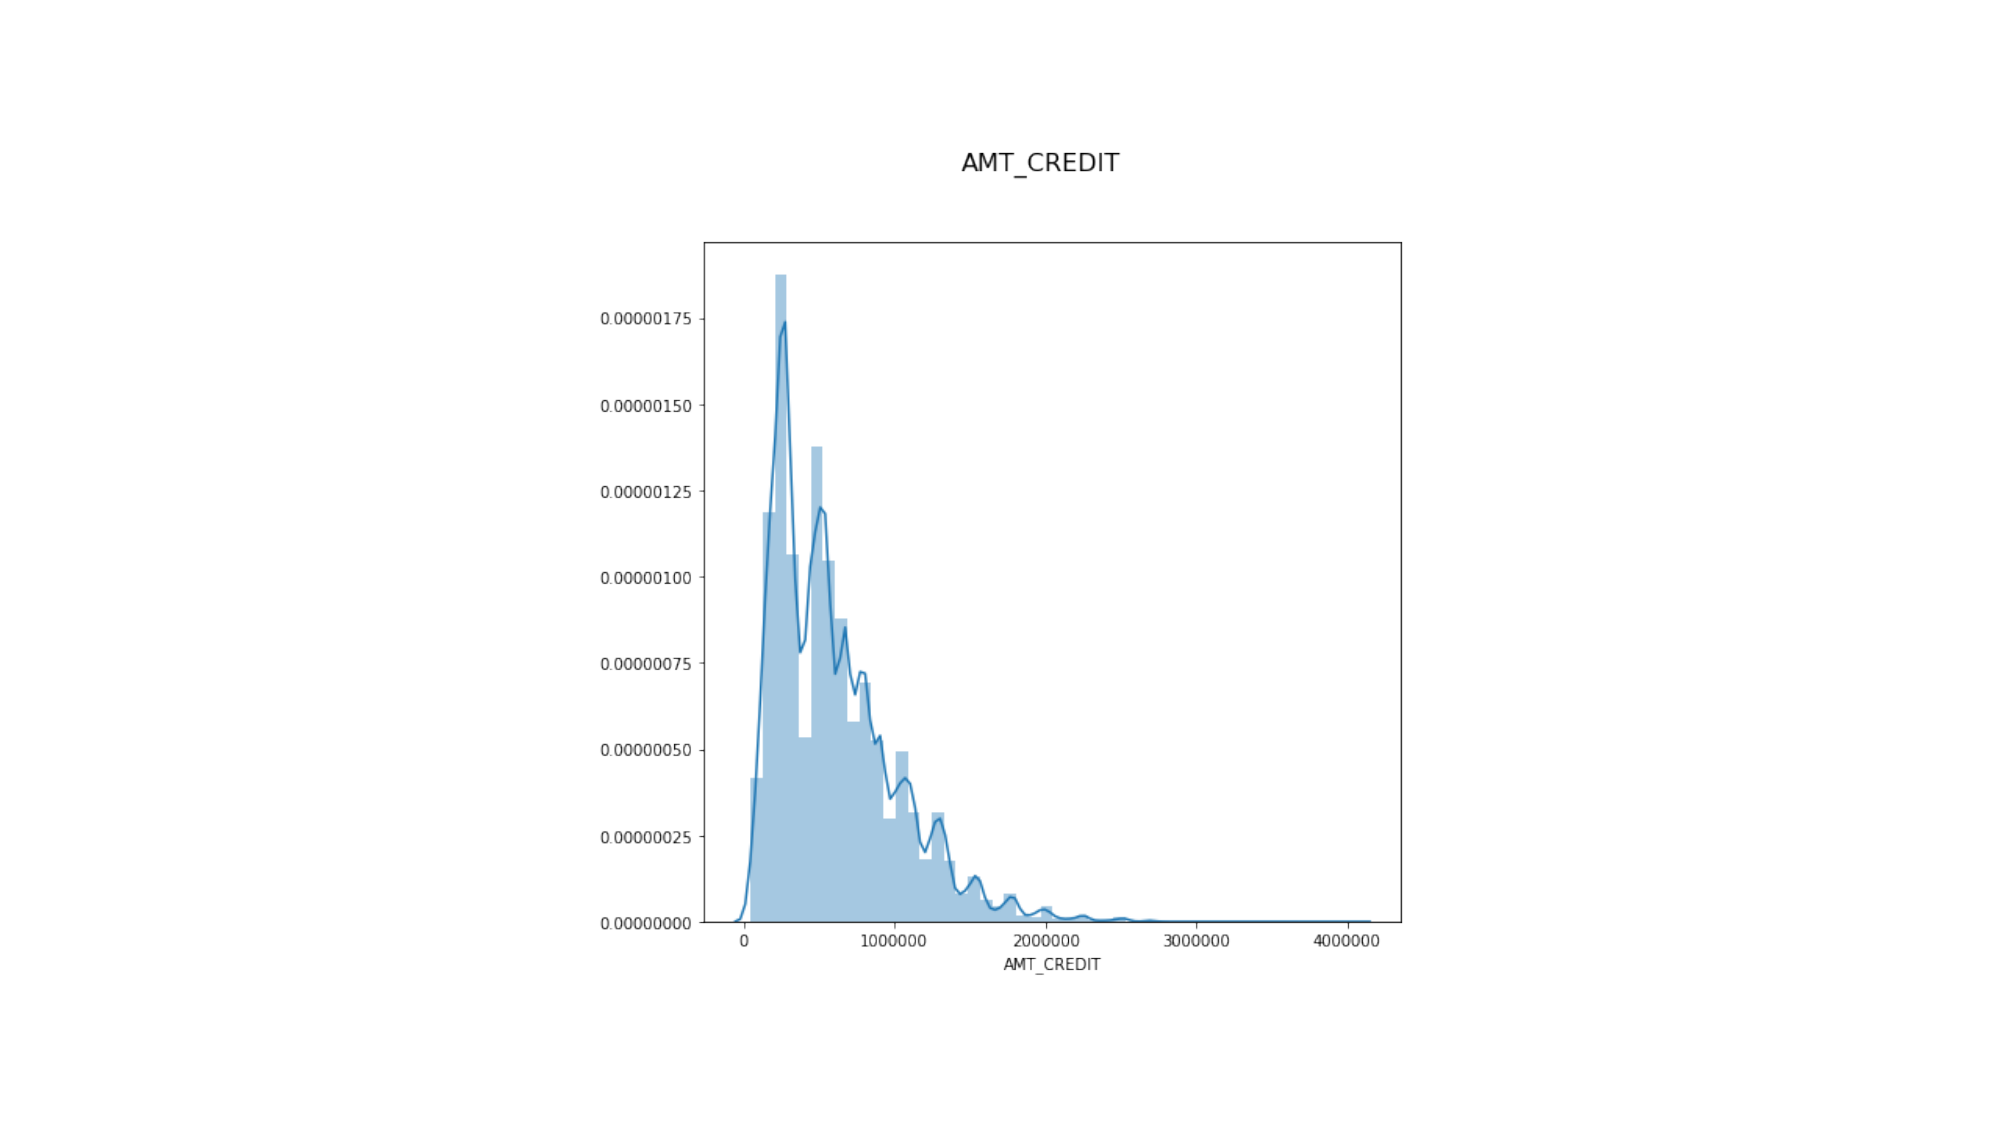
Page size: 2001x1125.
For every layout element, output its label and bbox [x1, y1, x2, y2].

picture [588, 142, 1412, 983]
